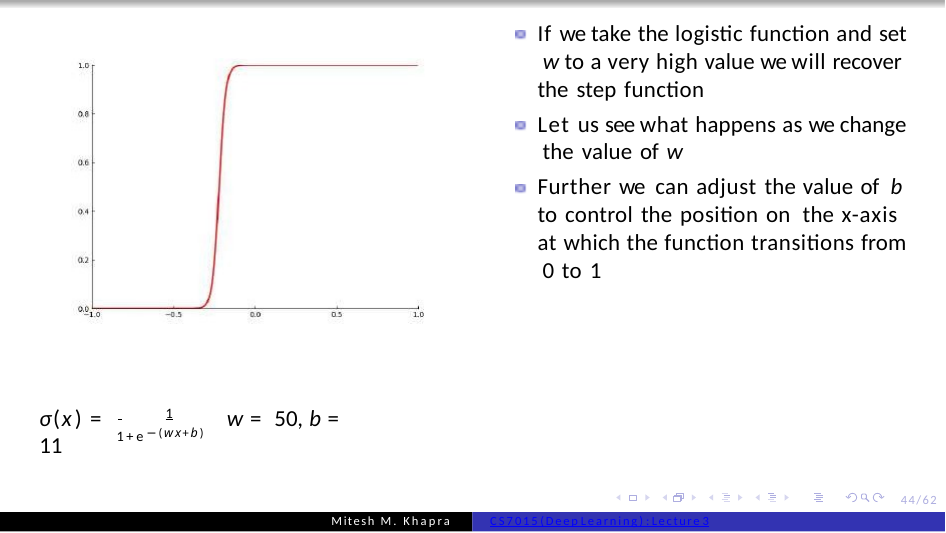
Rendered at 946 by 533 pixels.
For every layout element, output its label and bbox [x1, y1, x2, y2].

text_box [535, 107, 908, 283]
title [535, 16, 908, 107]
picture [515, 121, 527, 133]
picture [515, 183, 527, 195]
text_box [33, 399, 371, 459]
picture [71, 58, 425, 324]
text_box [0, 511, 946, 532]
text_box [898, 493, 941, 508]
picture [0, 0, 945, 8]
picture [515, 30, 527, 42]
